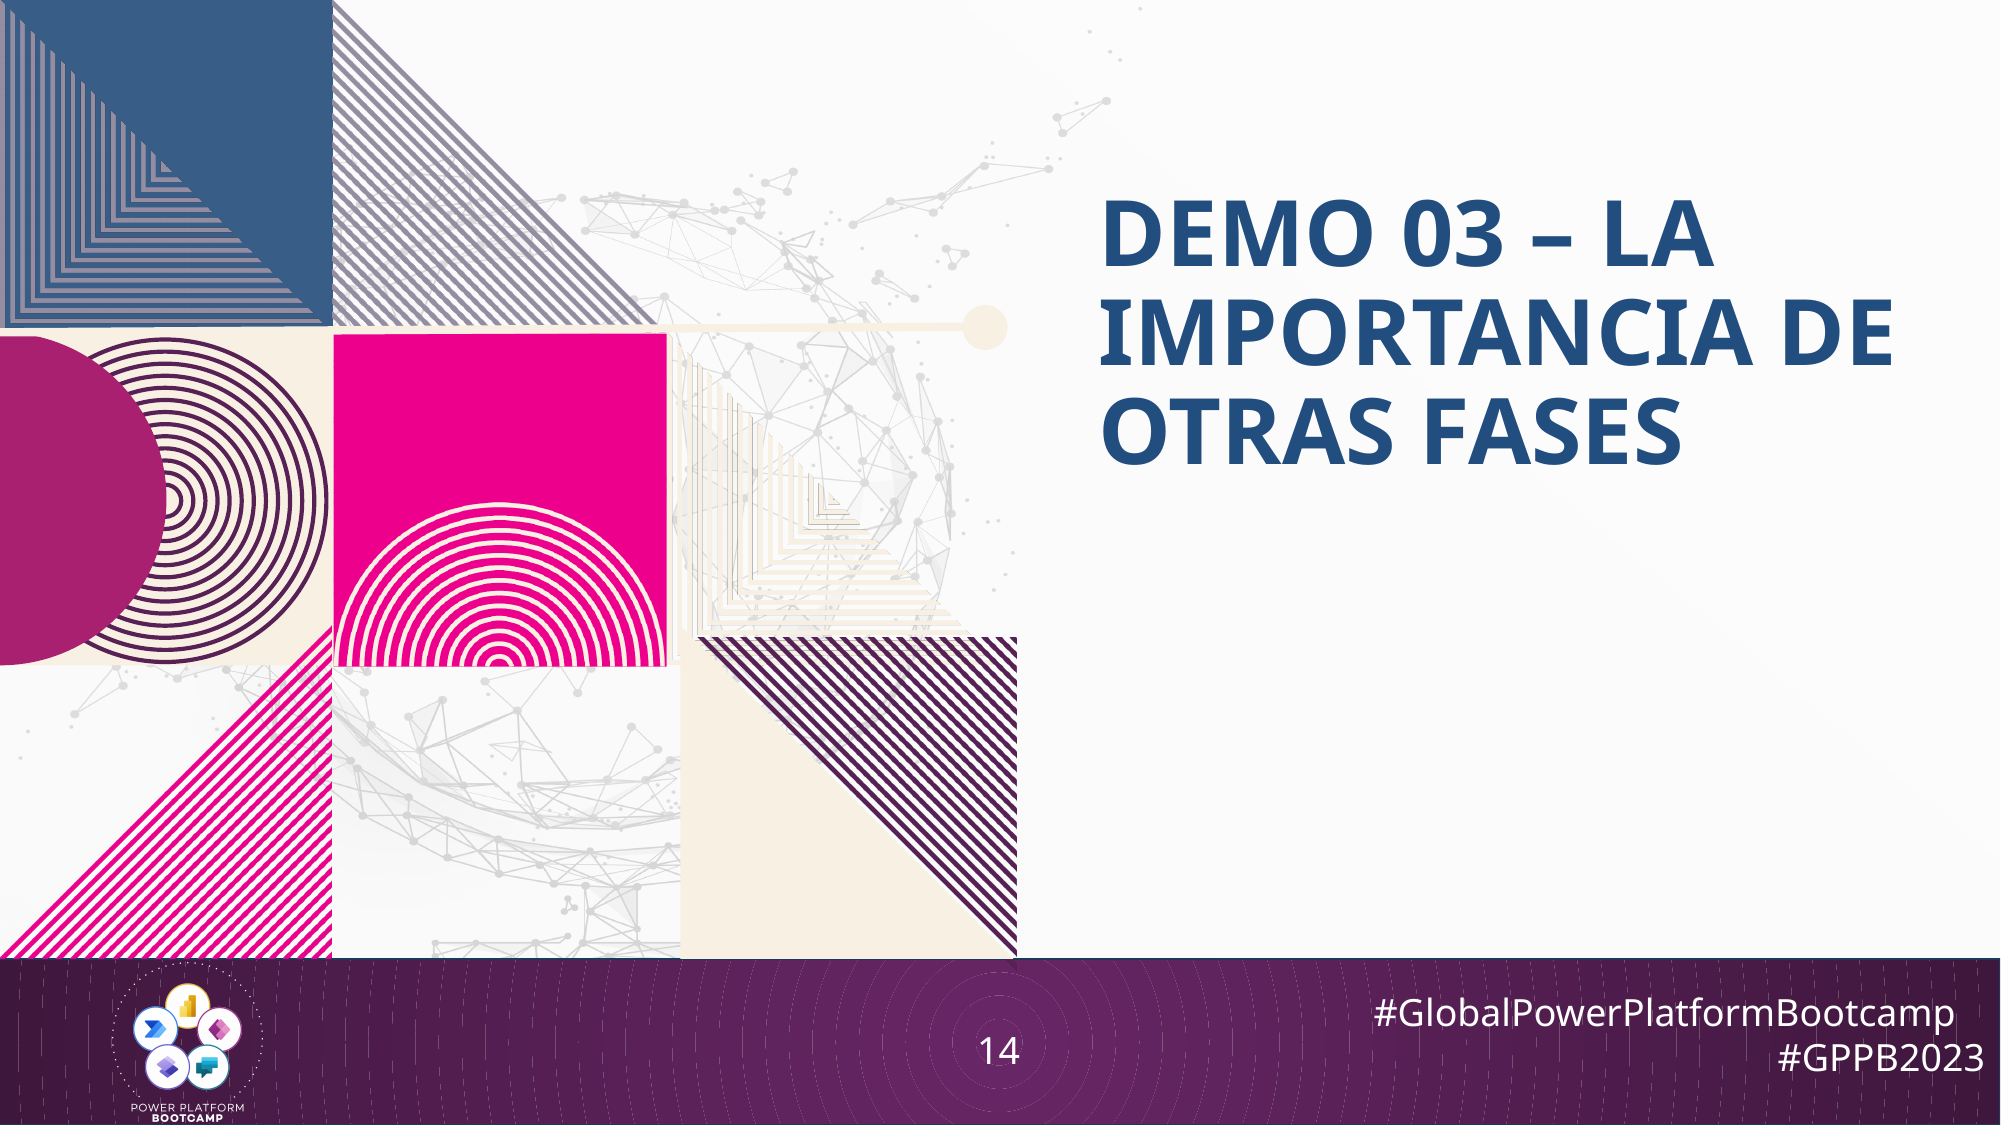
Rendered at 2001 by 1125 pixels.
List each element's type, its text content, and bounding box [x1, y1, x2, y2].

picture [0, 625, 332, 959]
picture [667, 332, 1017, 971]
picture [0, 0, 666, 328]
text_box 14 [962, 1019, 1038, 1080]
picture [112, 962, 263, 1122]
title Demo 03 – la importancia de otras fases [1083, 180, 1921, 552]
picture [333, 502, 665, 667]
